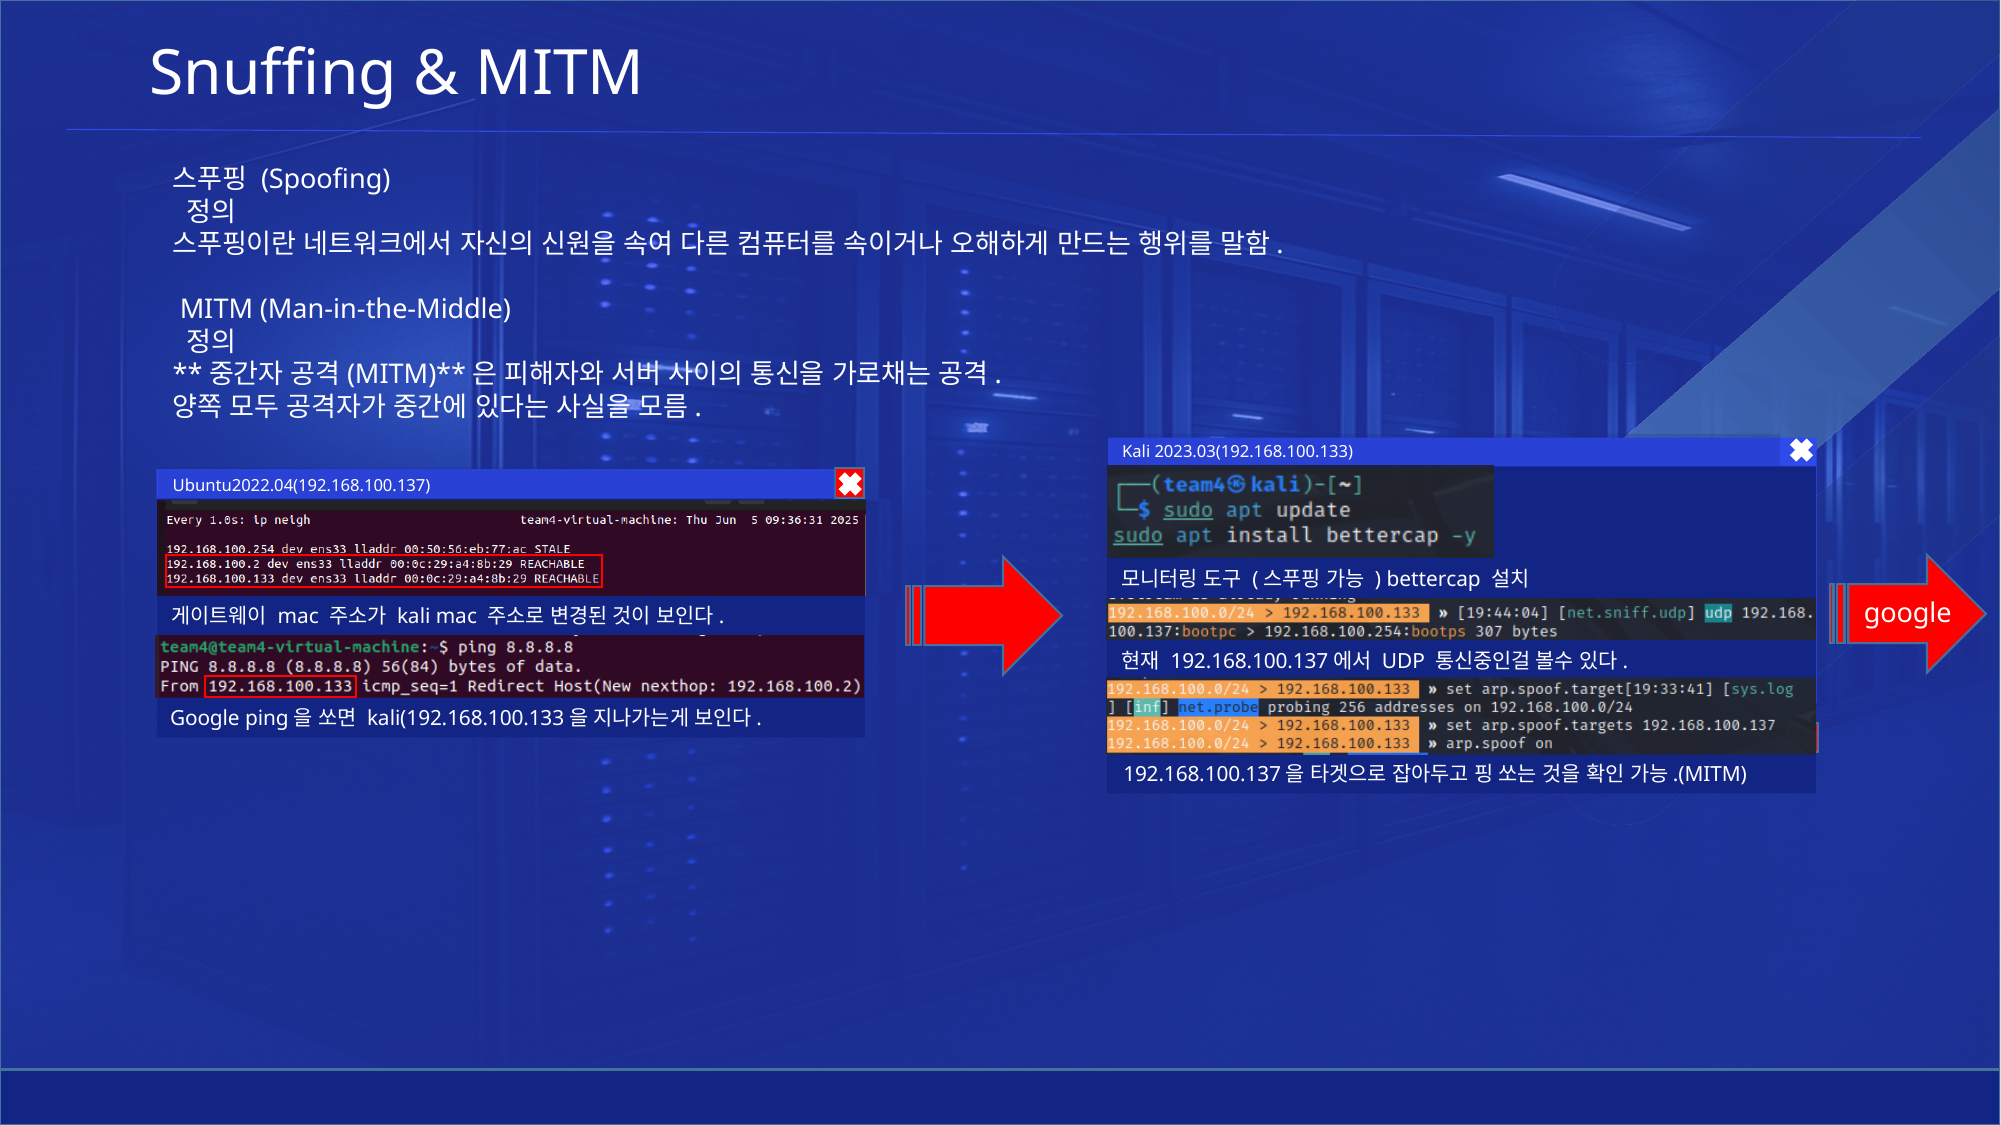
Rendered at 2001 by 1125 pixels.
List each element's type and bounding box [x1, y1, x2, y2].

text_box [66, 129, 1922, 138]
picture [1107, 465, 1494, 558]
text_box [0, 1070, 2000, 1125]
picture [157, 500, 866, 596]
text_box [0, 0, 2000, 1070]
picture [1106, 677, 1816, 755]
picture [155, 635, 864, 698]
picture [1106, 598, 1816, 640]
